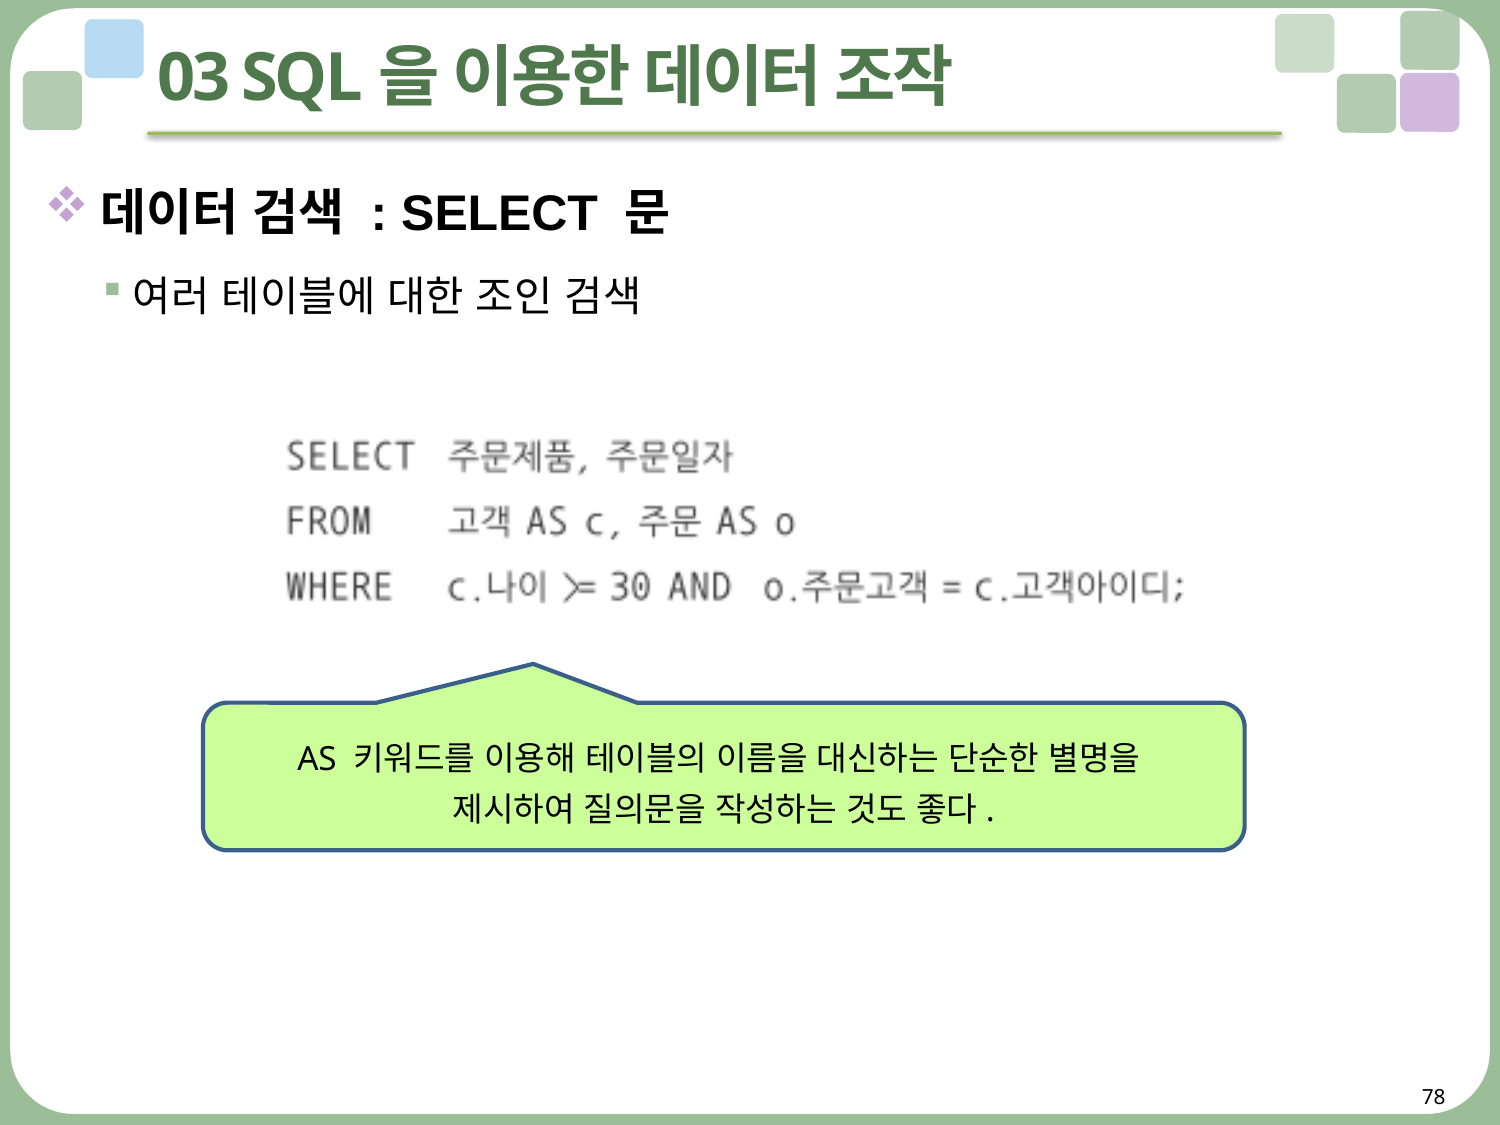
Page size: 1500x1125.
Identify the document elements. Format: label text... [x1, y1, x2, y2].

title 03 SQL을 이용한 데이터 조작 [142, 25, 1459, 123]
picture [0, 0, 1500, 1125]
list 데이터 검색 : SELECT 문 여러 테이블에 대한 조인 검색 [29, 172, 1459, 1083]
text_box AS 키워드를 이용해 테이블의 이름을 대신하는 단순한 별명을 제시하여 질의문을 작성하는 것도 좋다. [200, 661, 1247, 853]
